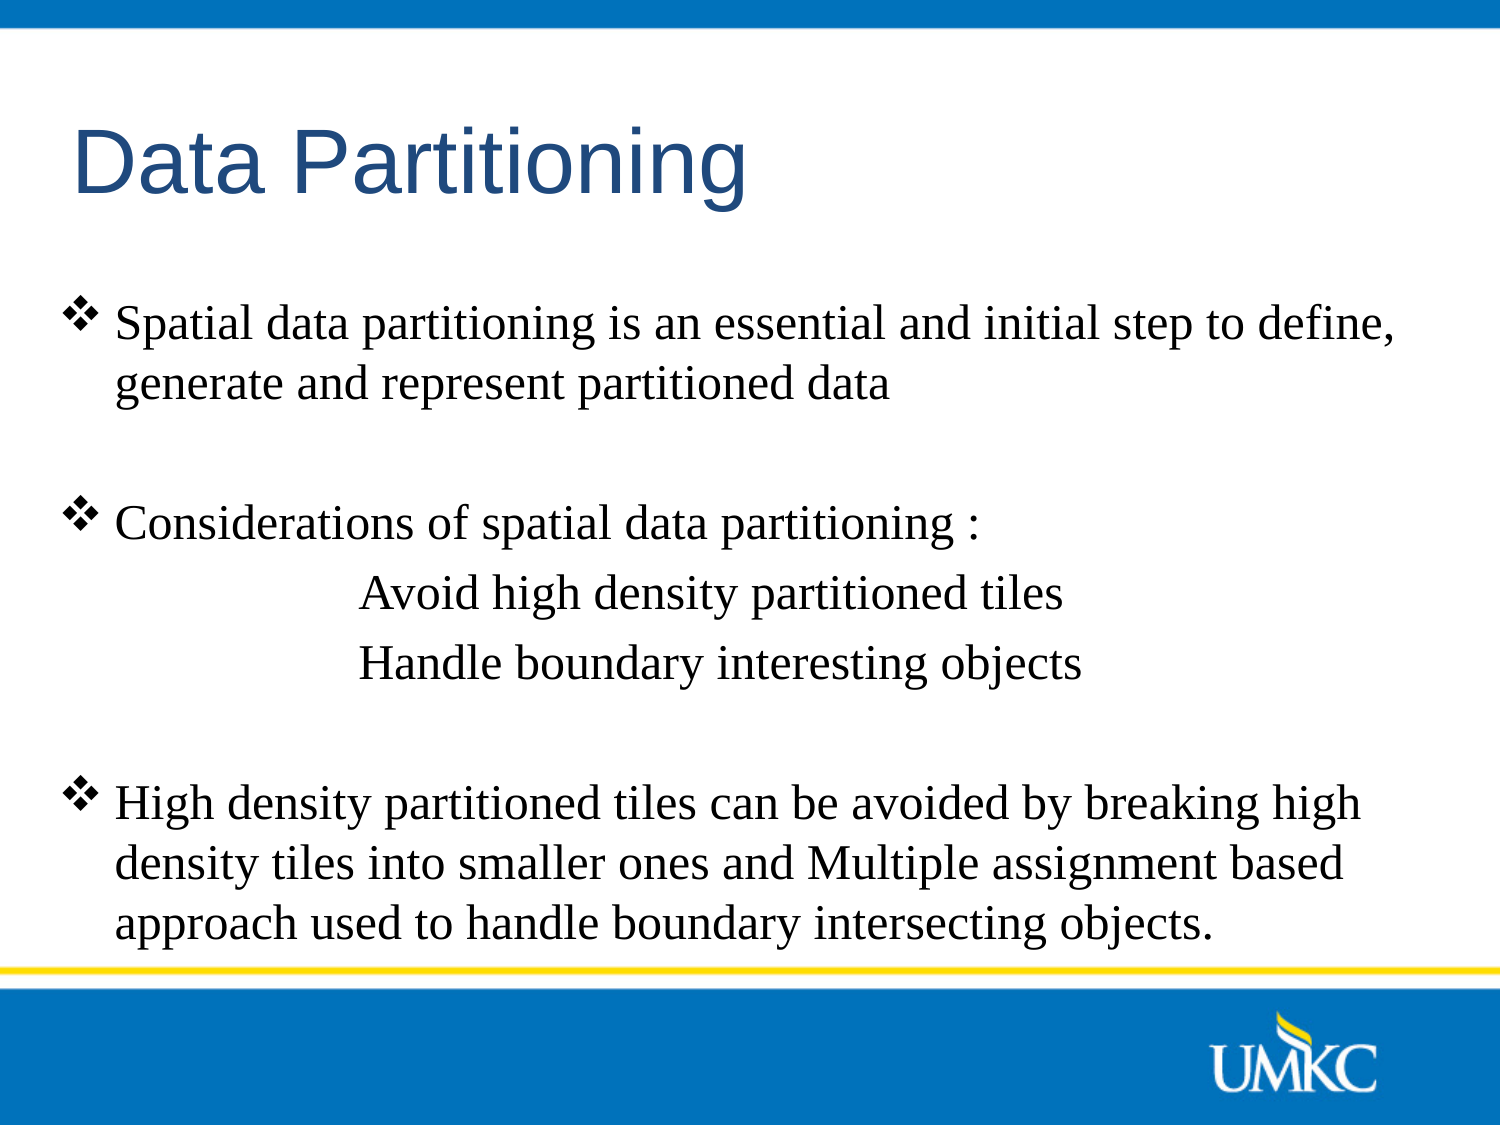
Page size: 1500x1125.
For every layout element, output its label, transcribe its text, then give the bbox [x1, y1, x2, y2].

list Spatial data partitioning is an essential and initial step to define, generate and represent partitioned data Considerations of spatial data partitioning : Avoid high density partitioned tiles Handle boundary interesting objects High density partitioned tiles can be avoided by breaking high density tiles into smaller ones and Multiple assignment based approach used to handle boundary intersecting objects. [43, 281, 1423, 964]
picture [0, 0, 1500, 1125]
title Data Partitioning [56, 63, 1407, 251]
